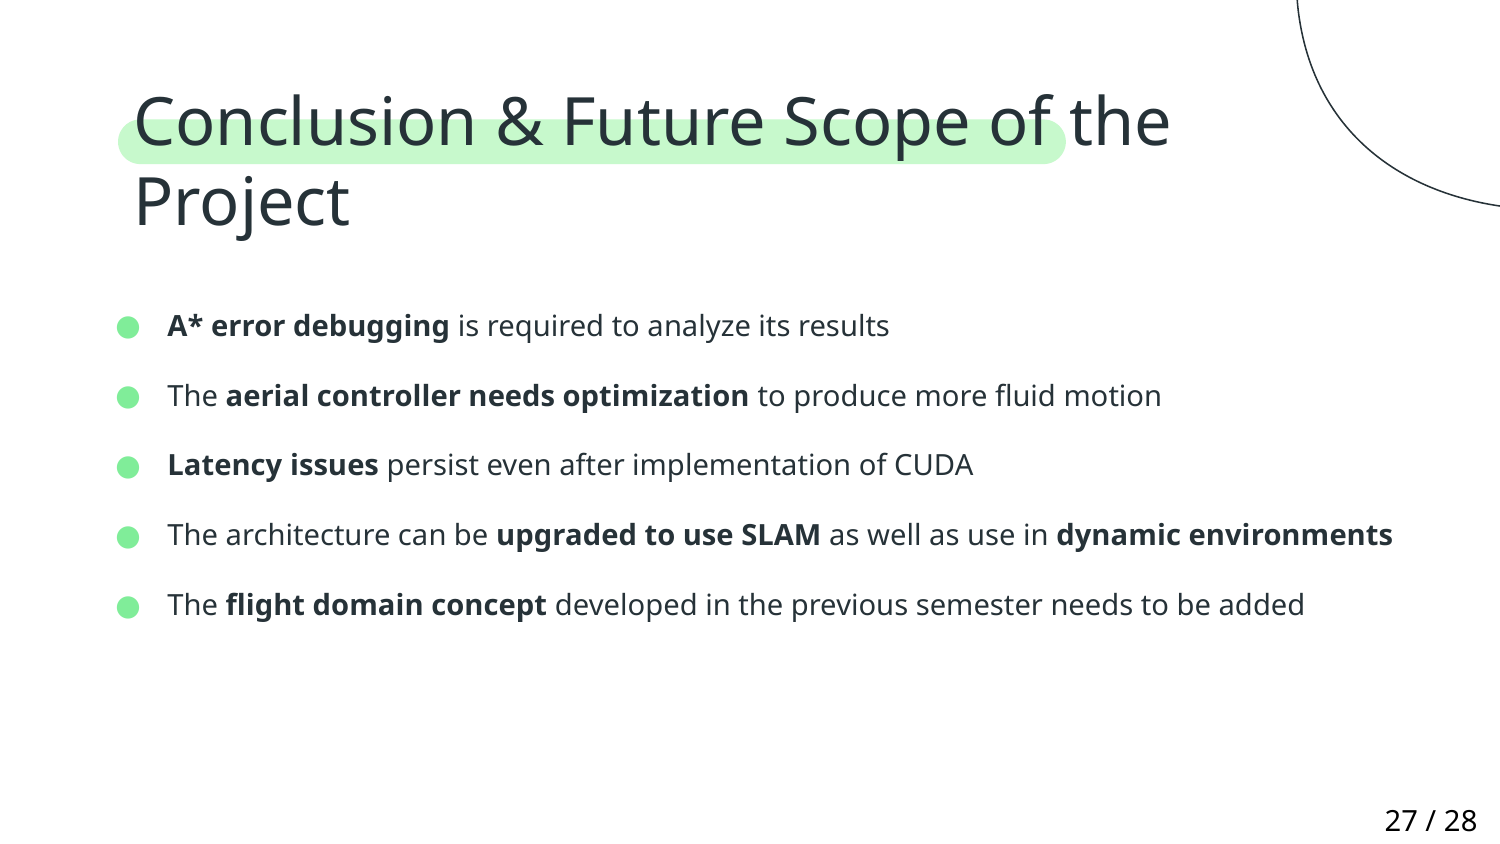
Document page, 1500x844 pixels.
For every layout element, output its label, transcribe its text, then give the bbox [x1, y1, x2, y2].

text_box A* error debugging is required to analyze its results The aerial controller needs optimization to produce more fluid motion Latency issues persist even after implementation of CUDA The architecture can be upgraded to use SLAM as well as use in dynamic environments The flight domain concept developed in the previous semester needs to be added [77, 256, 1446, 755]
text_box 27 / 28 [1369, 794, 1500, 844]
title Conclusion & Future Scope of the Project [118, 63, 1382, 165]
